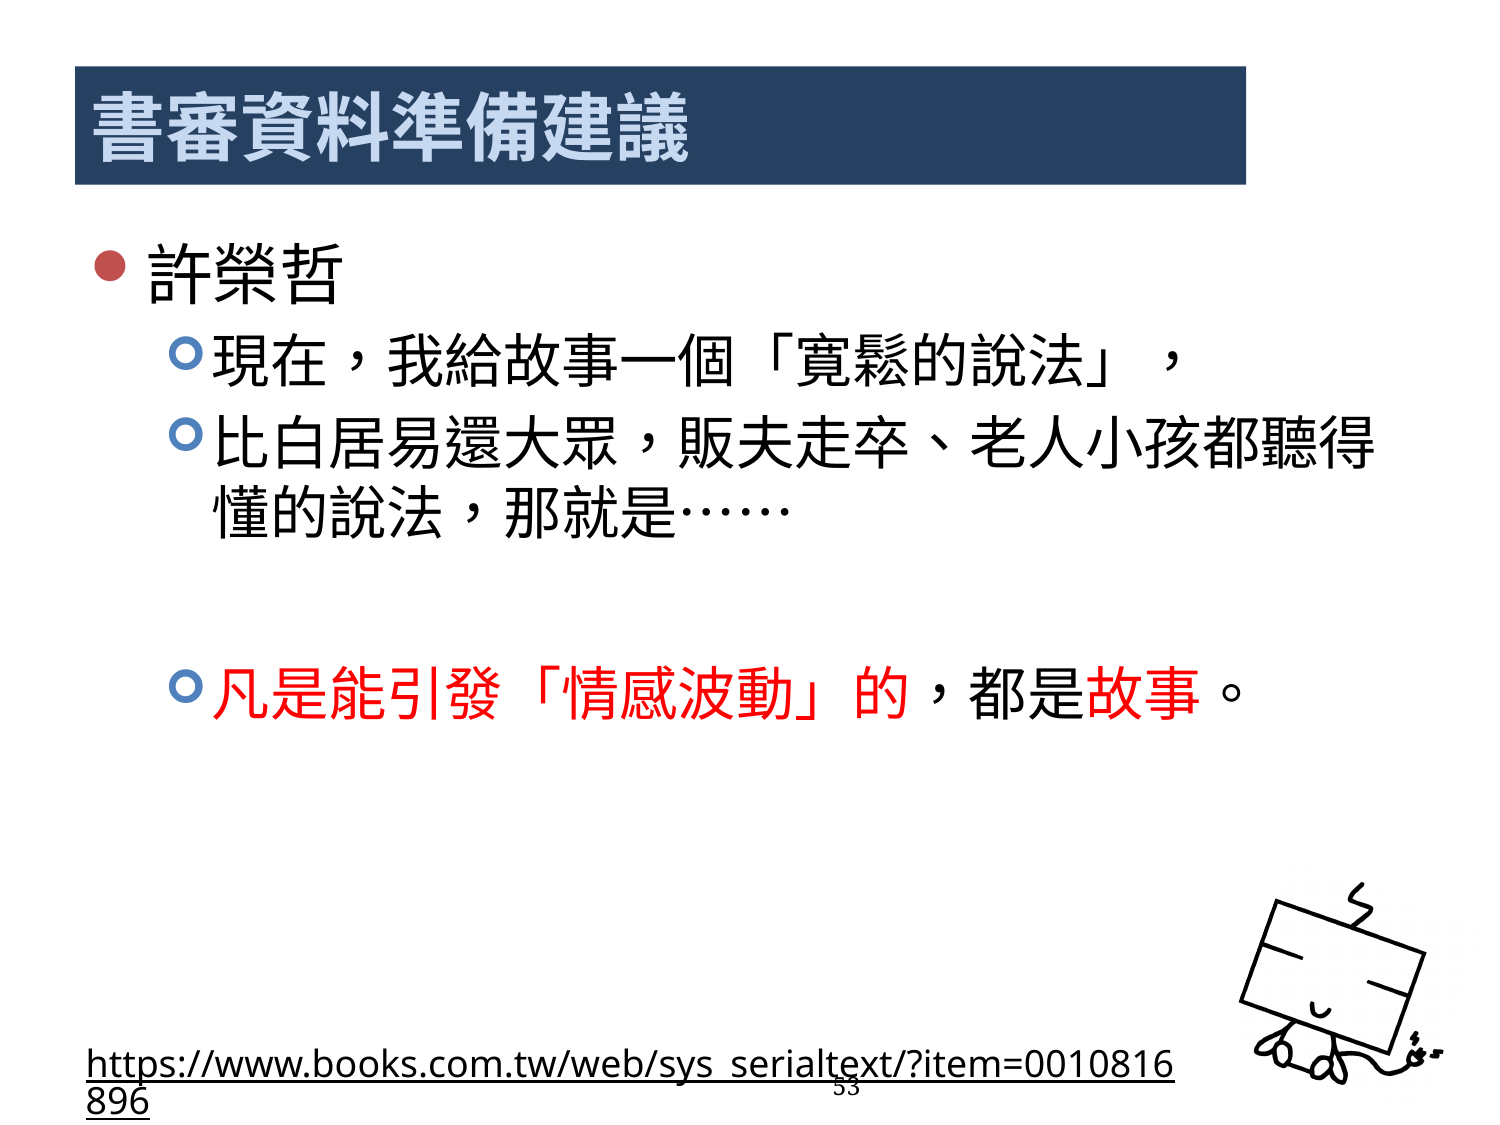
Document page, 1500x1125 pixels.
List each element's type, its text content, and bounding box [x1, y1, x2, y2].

text_box https://www.books.com.tw/web/sys_serialtext/?item=0010816896 [70, 1032, 1196, 1125]
title 書審資料準備建議 [75, 66, 1247, 185]
picture [1223, 909, 1487, 1116]
list 許榮哲 現在，我給故事一個「寛鬆的說法」， 比白居易還大眾，販夫走卒、老人小孩都聽得懂的說法，那就是…… 凡是能引發「情感波動」的，都是故事。 [75, 224, 1436, 1038]
